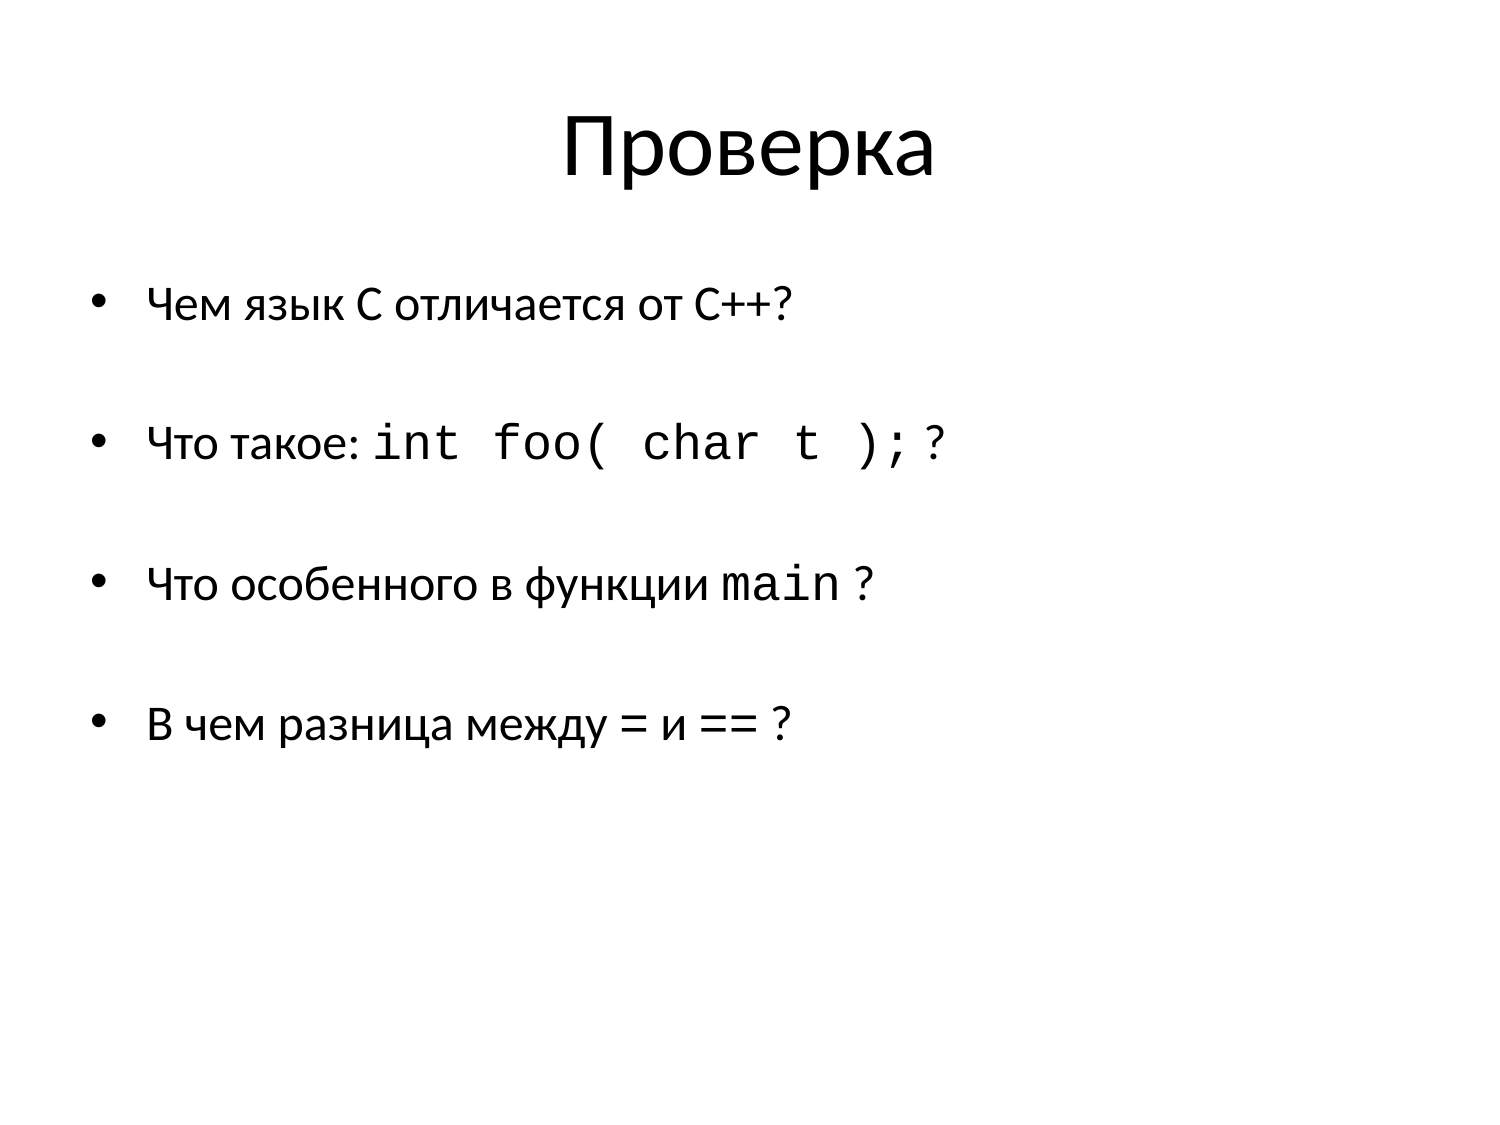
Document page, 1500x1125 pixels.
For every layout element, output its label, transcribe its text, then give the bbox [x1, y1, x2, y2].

title Проверка [75, 45, 1425, 233]
list Чем язык С отличается от С++? Что такое: int foo( char t ); ? Что особенного в функции main ? В чем разница между = и == ? [75, 262, 1425, 1005]
